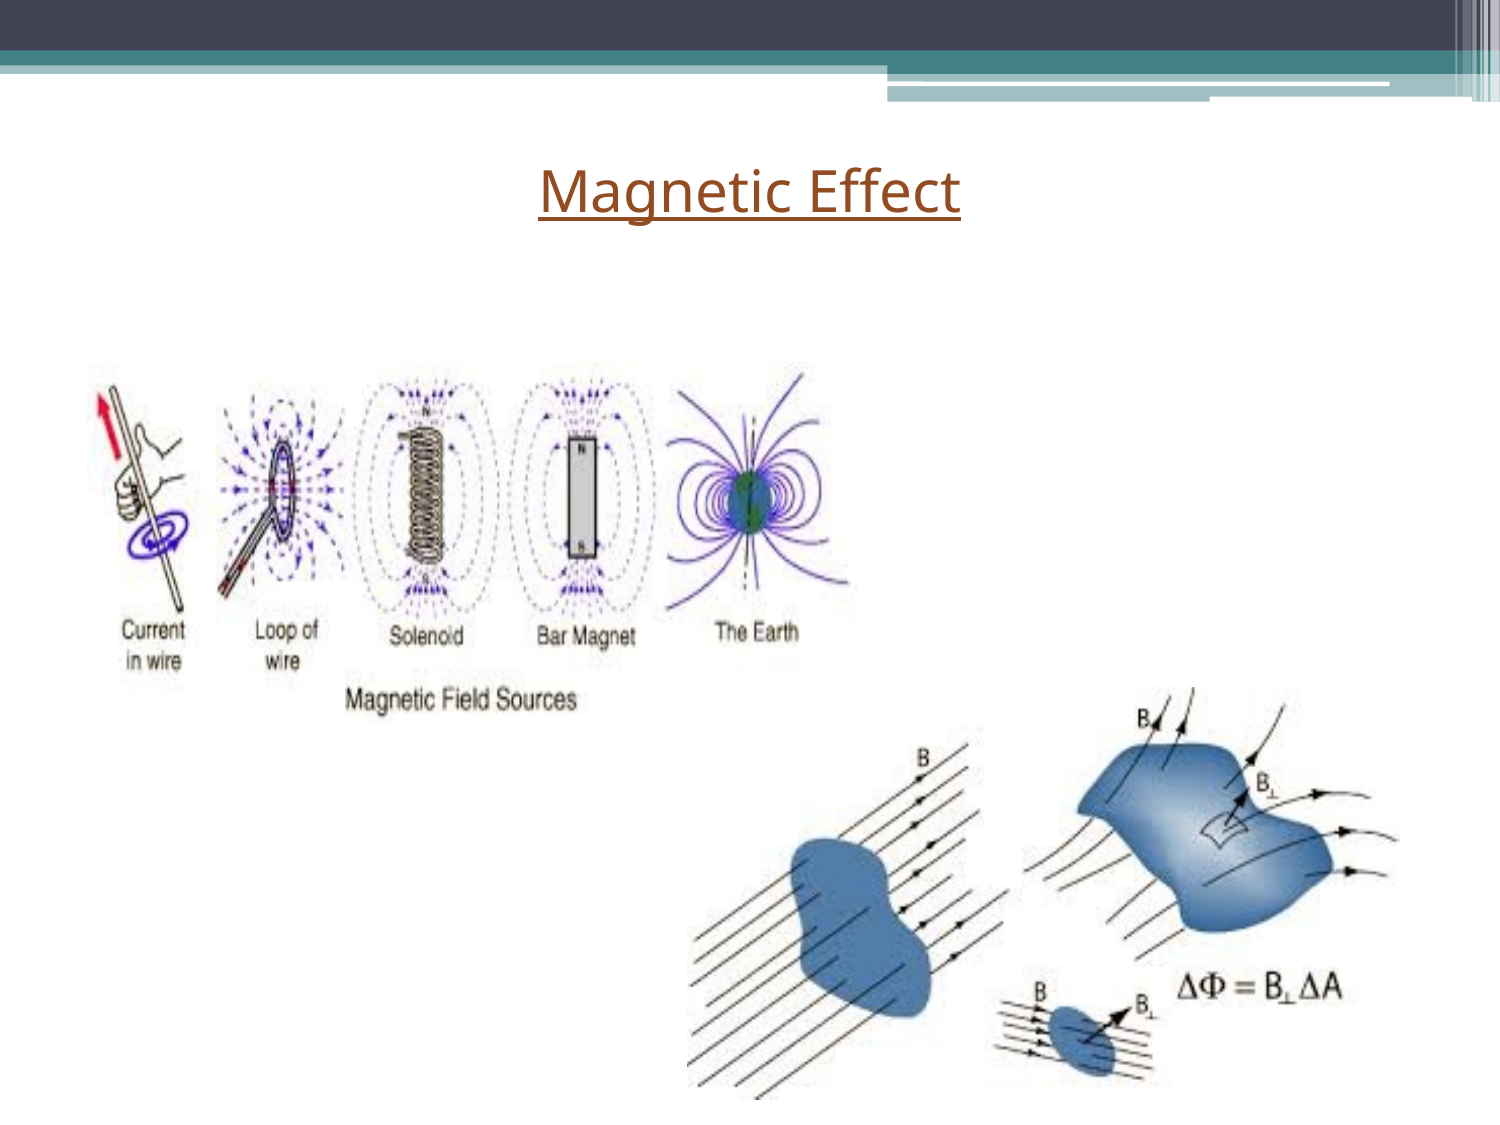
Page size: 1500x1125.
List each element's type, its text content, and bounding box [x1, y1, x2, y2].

picture [87, 362, 1401, 1101]
title Magnetic Effect [74, 101, 1426, 278]
